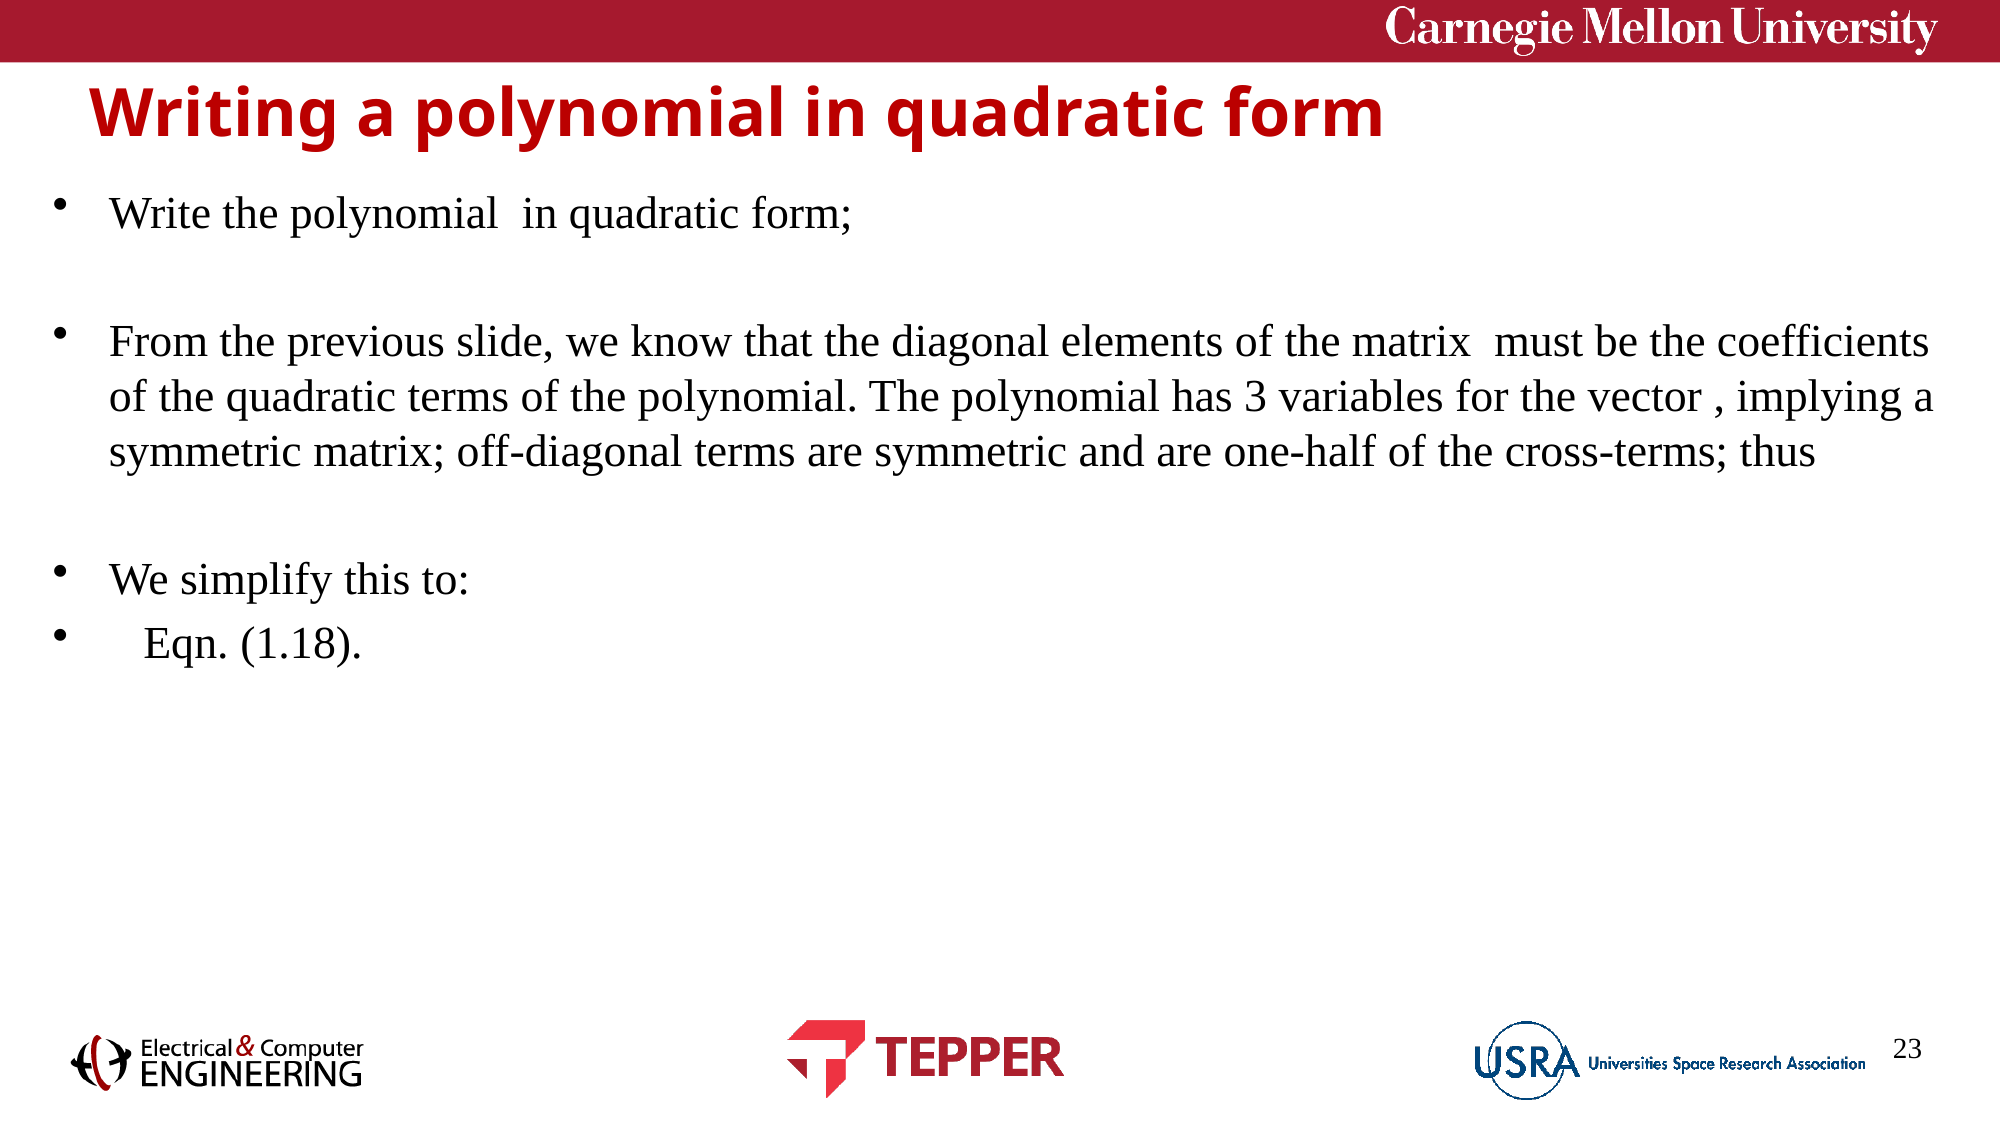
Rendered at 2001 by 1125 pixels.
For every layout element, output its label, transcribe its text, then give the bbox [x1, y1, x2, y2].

picture [1475, 1021, 1865, 1100]
picture [787, 1020, 1064, 1098]
slide_number 23 [1520, 1022, 1938, 1097]
picture [62, 1027, 375, 1097]
picture [1386, 6, 1938, 56]
title Writing a polynomial in quadratic form [75, 62, 1938, 175]
